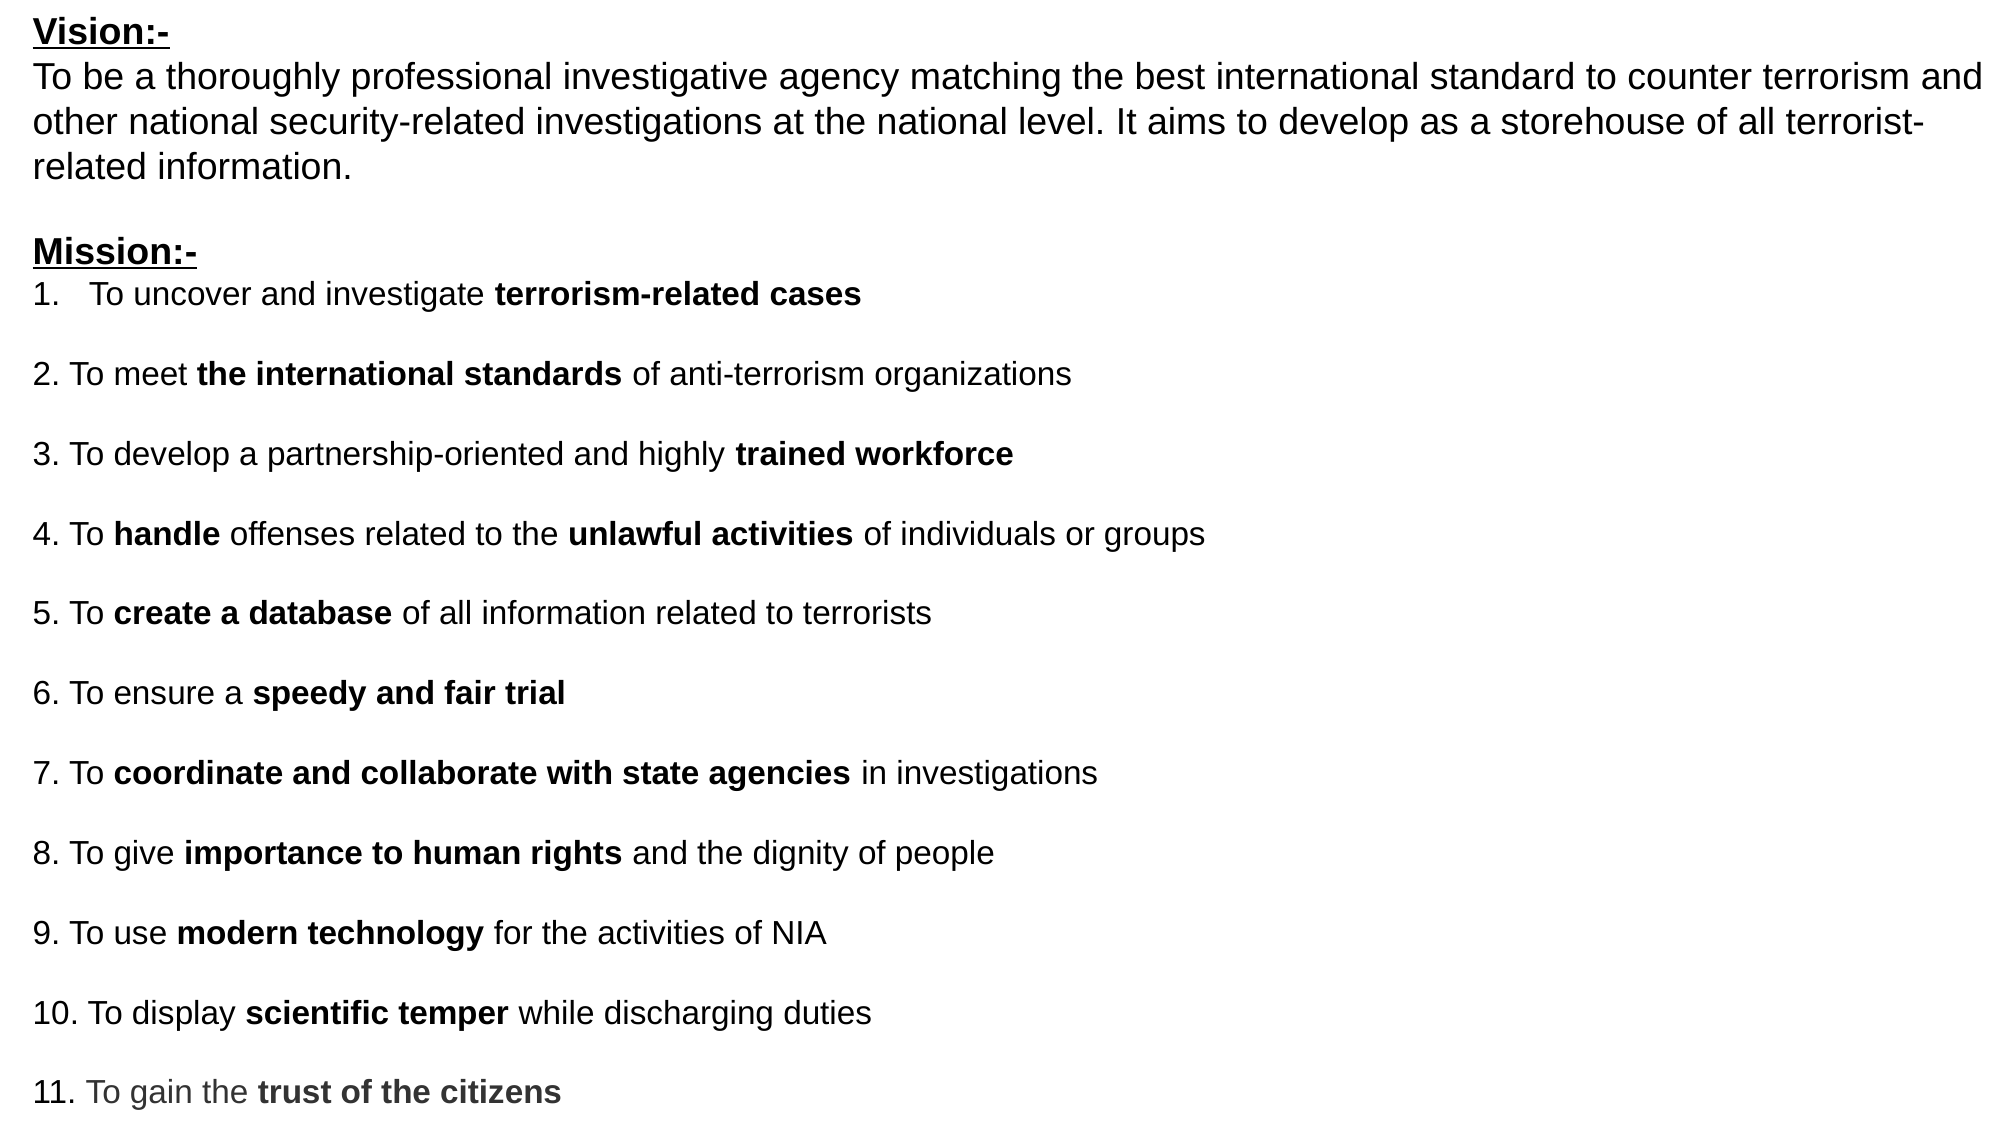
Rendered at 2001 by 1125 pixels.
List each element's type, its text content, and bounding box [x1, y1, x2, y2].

text_box Vision:- To be a thoroughly professional investigative agency matching the best international standard to counter terrorism and other national security-related investigations at the national level. It aims to develop as a storehouse of all terrorist-related information. Mission:- To uncover and investigate terrorism-related cases 2. To meet the international standards of anti-terrorism organizations 3. To develop a partnership-oriented and highly trained workforce 4. To handle offenses related to the unlawful activities of individuals or groups 5. To create a database of all information related to terrorists 6. To ensure a speedy and fair trial 7. To coordinate and collaborate with state agencies in investigations 8. To give importance to human rights and the dignity of people 9. To use modern technology for the activities of NIA 10. To display scientific temper while discharging duties 11. To gain the trust of the citizens [17, 0, 2000, 1118]
